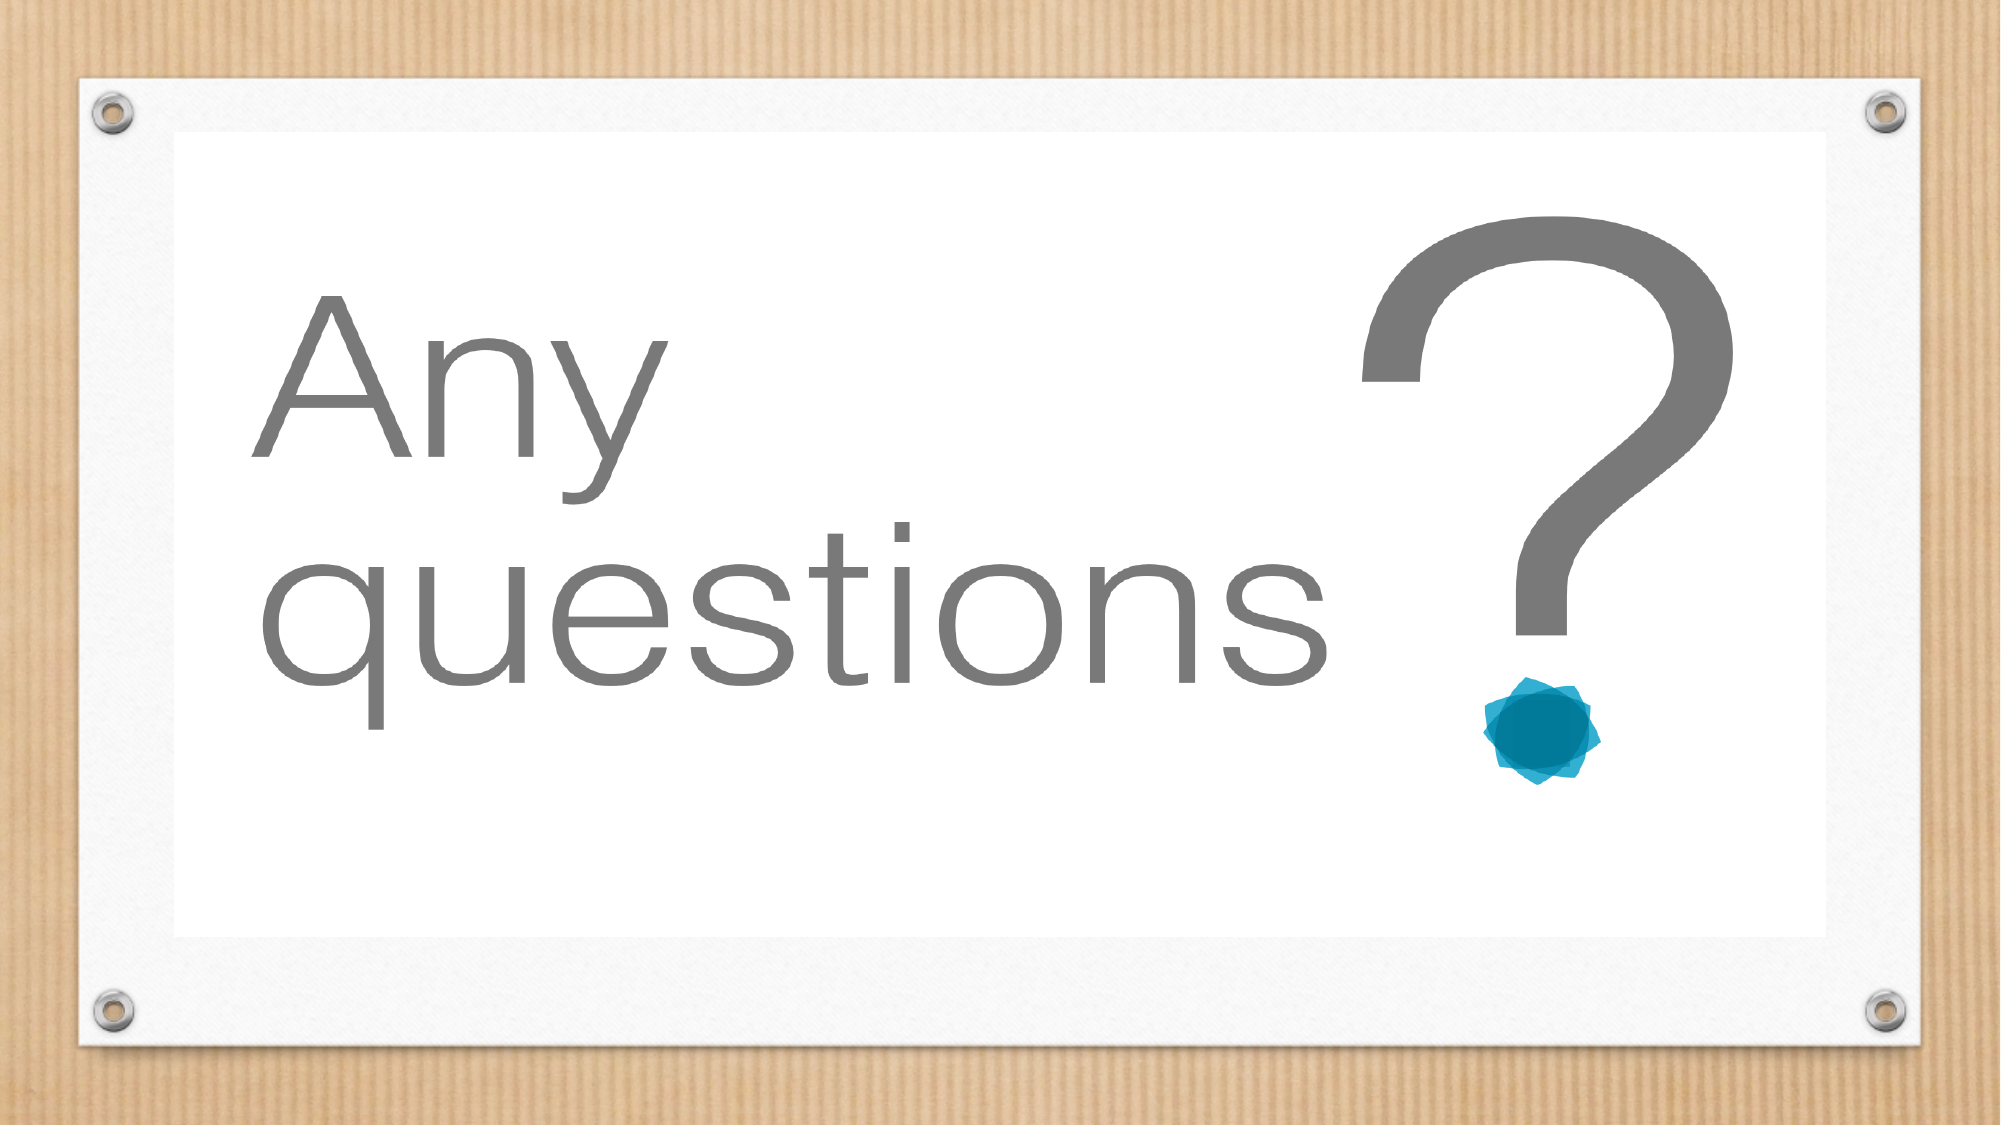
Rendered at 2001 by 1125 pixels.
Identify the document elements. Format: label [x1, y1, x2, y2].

picture [0, 0, 2001, 1125]
list [173, 132, 1827, 937]
